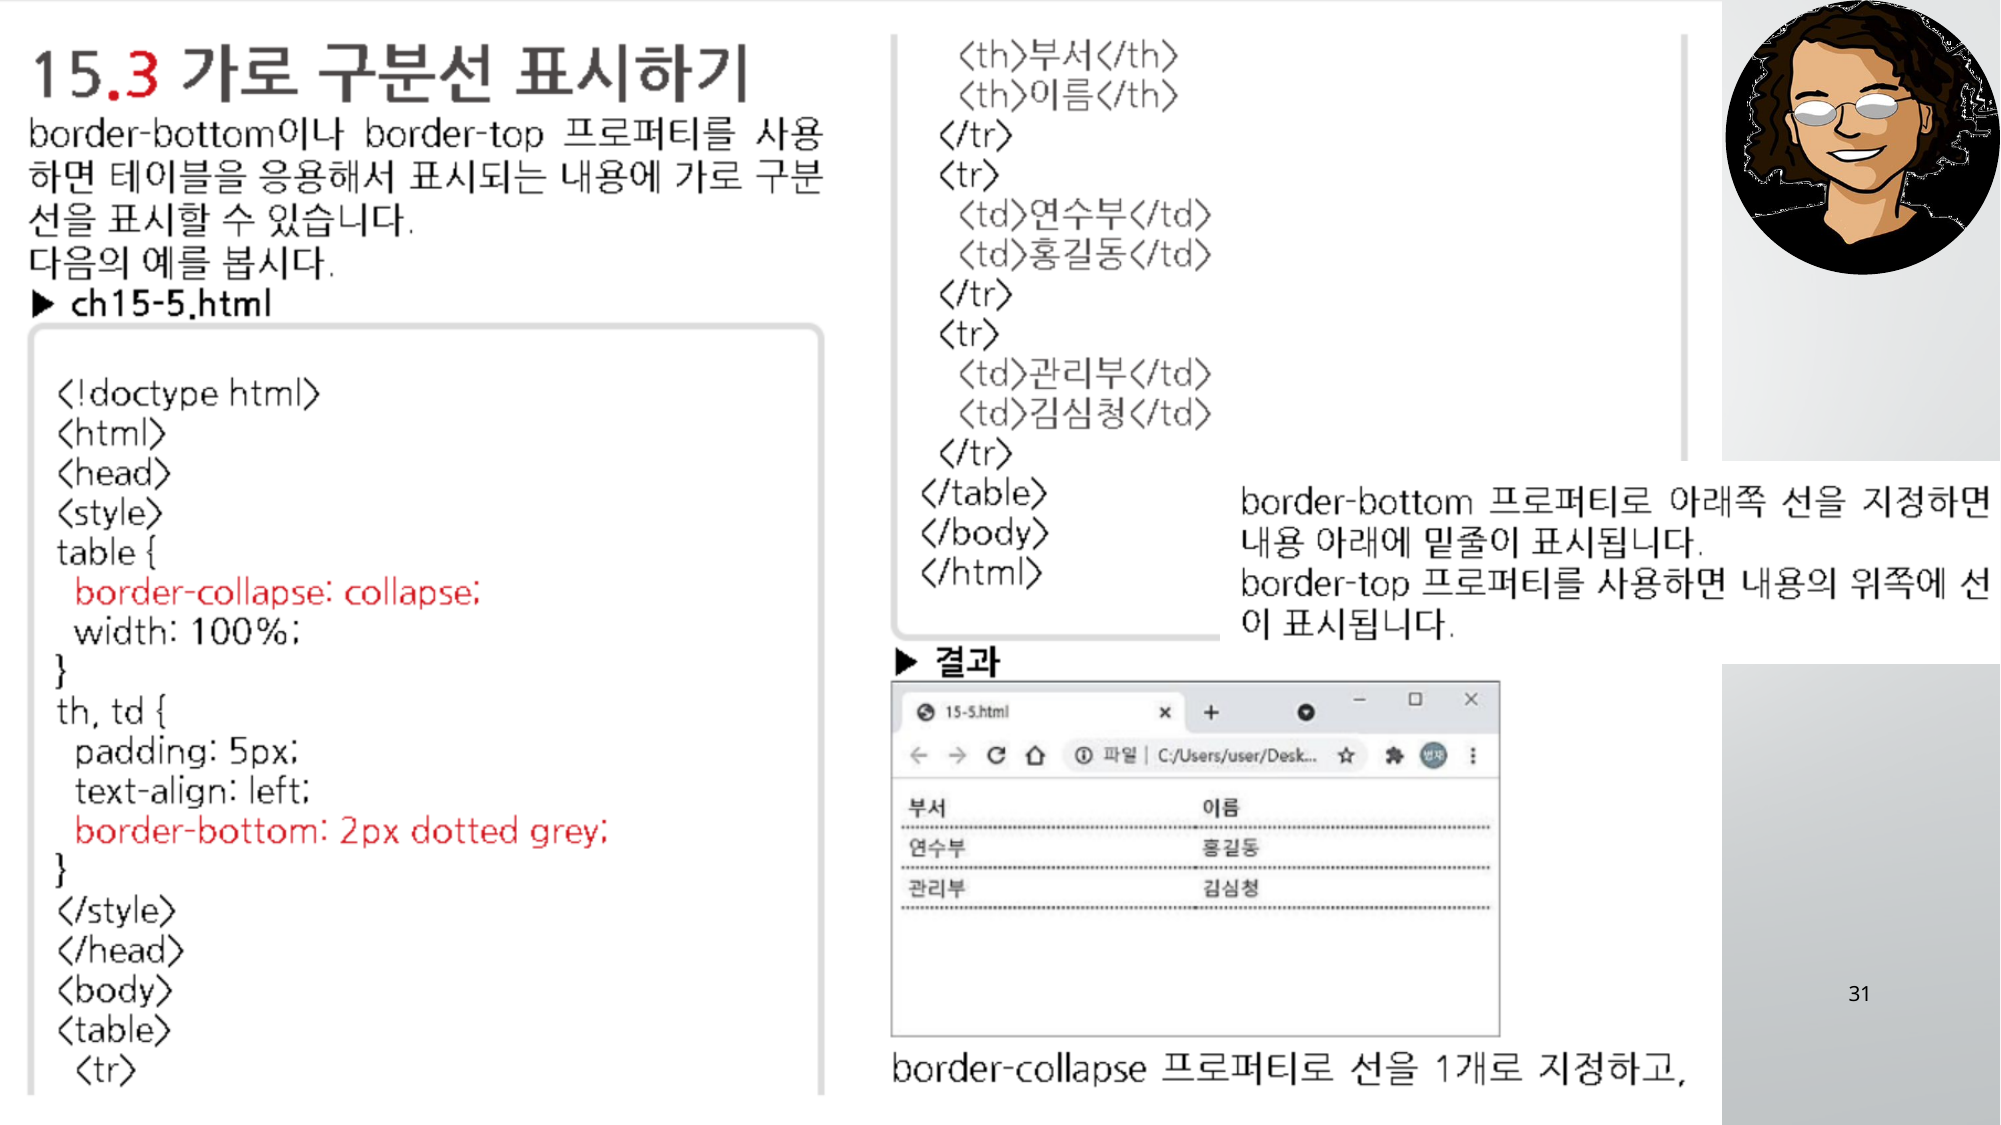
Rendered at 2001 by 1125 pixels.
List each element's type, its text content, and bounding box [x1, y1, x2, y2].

slide_number ‹#› [1796, 965, 1887, 1025]
picture [0, 0, 2001, 1125]
